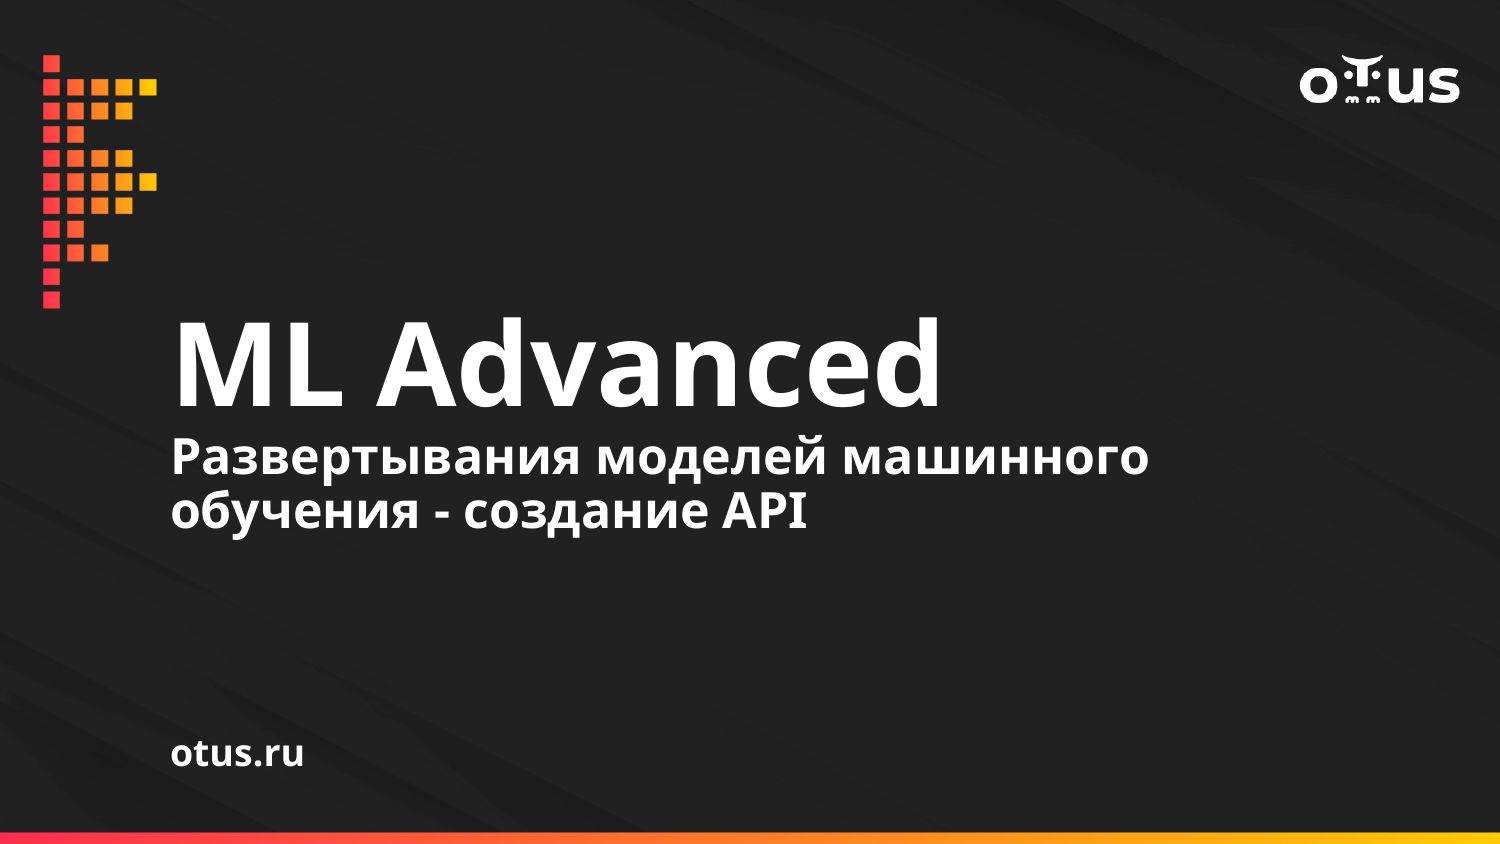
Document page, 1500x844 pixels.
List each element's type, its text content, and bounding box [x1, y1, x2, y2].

title ML Advanced Развертывания моделей машинного обучения - создание API [154, 290, 1366, 680]
subtitle otus.ru [154, 713, 1500, 793]
picture [0, 0, 1500, 844]
